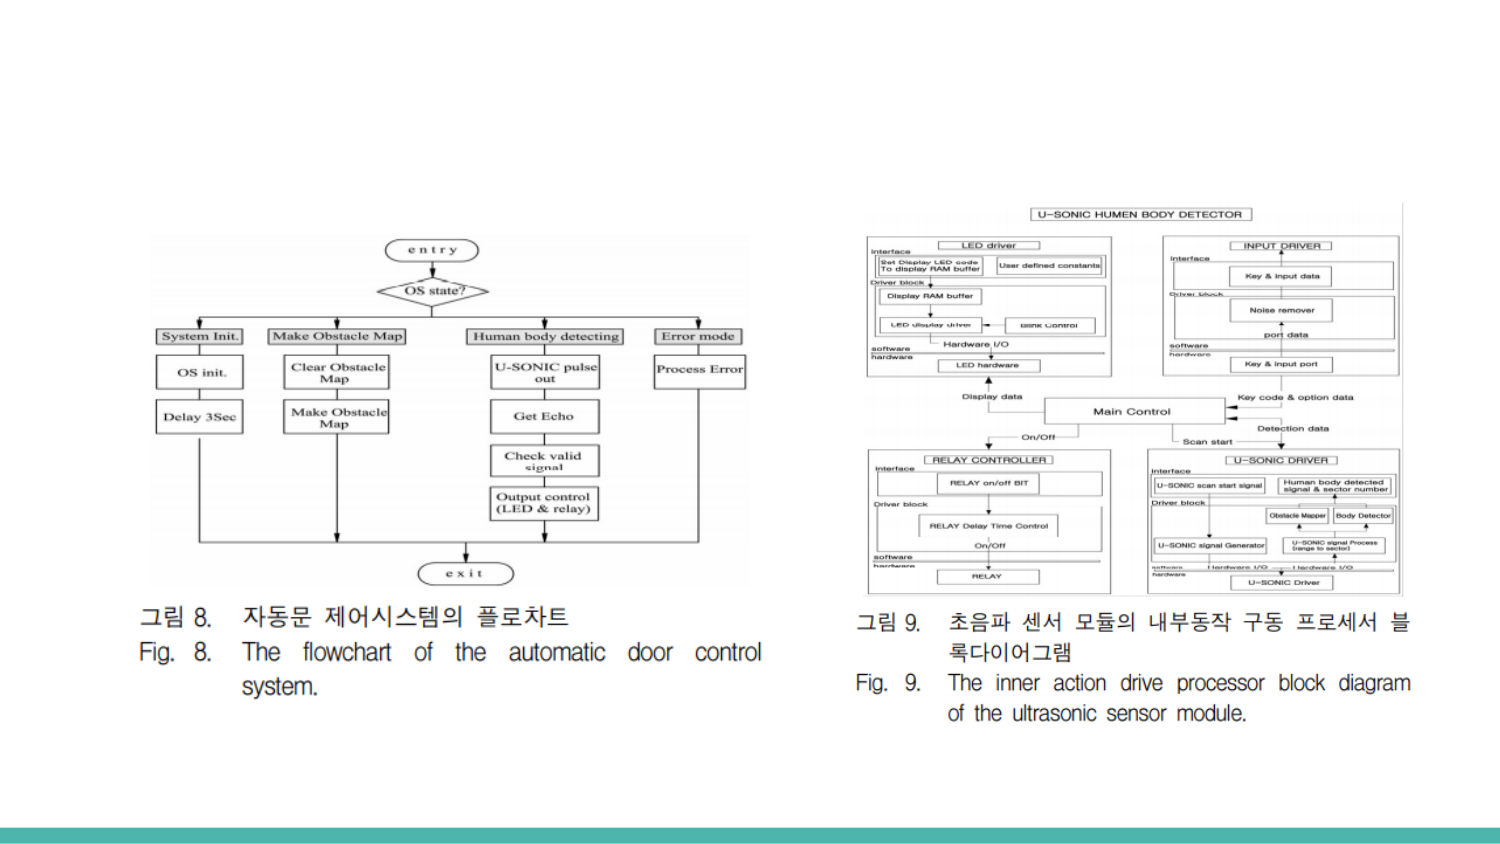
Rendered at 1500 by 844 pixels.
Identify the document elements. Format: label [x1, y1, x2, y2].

picture [50, 188, 818, 718]
picture [819, 164, 1450, 757]
